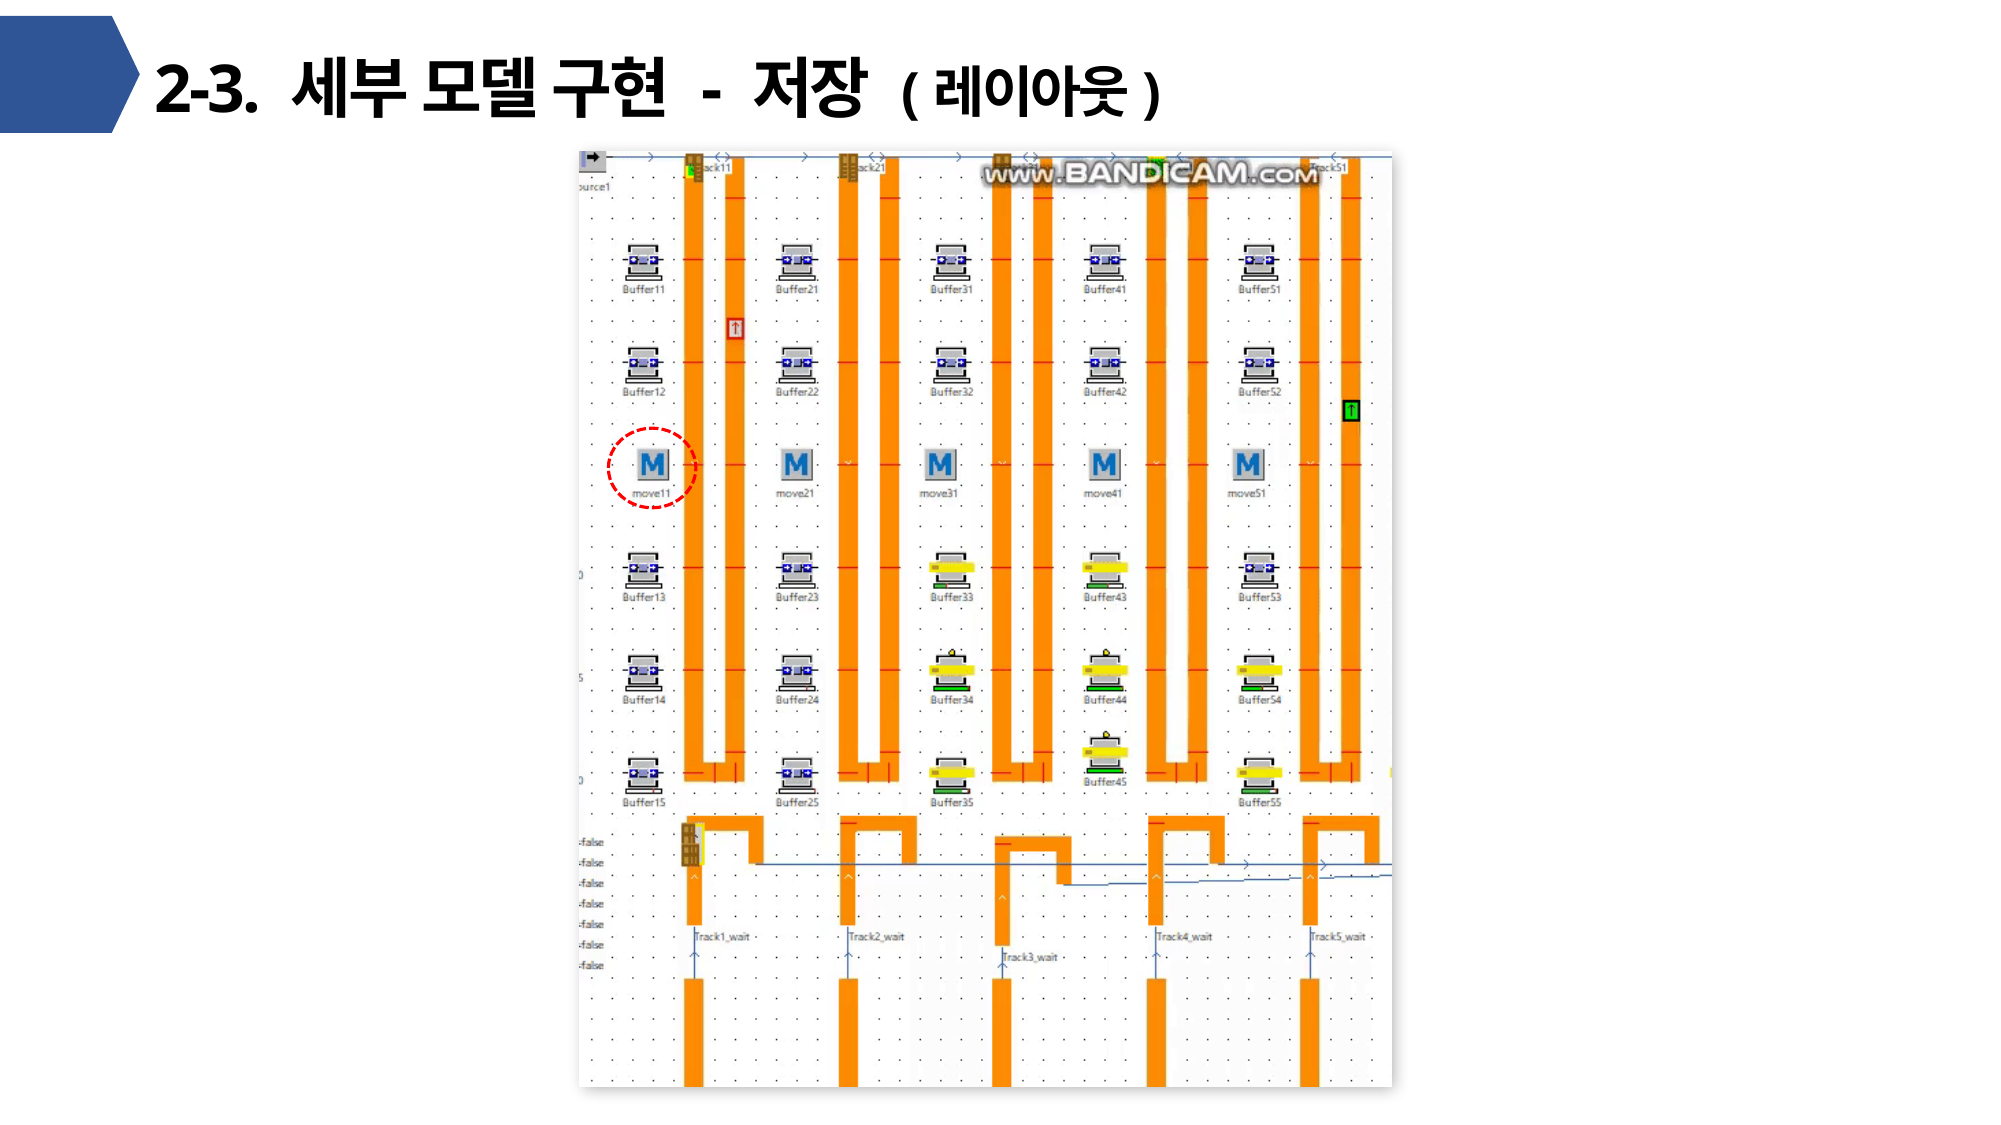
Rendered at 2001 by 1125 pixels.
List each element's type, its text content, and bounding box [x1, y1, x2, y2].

picture [579, 151, 1392, 1087]
title 2-3. 세부 모델 구현 - 저장 (레이아웃) [139, 22, 1640, 133]
